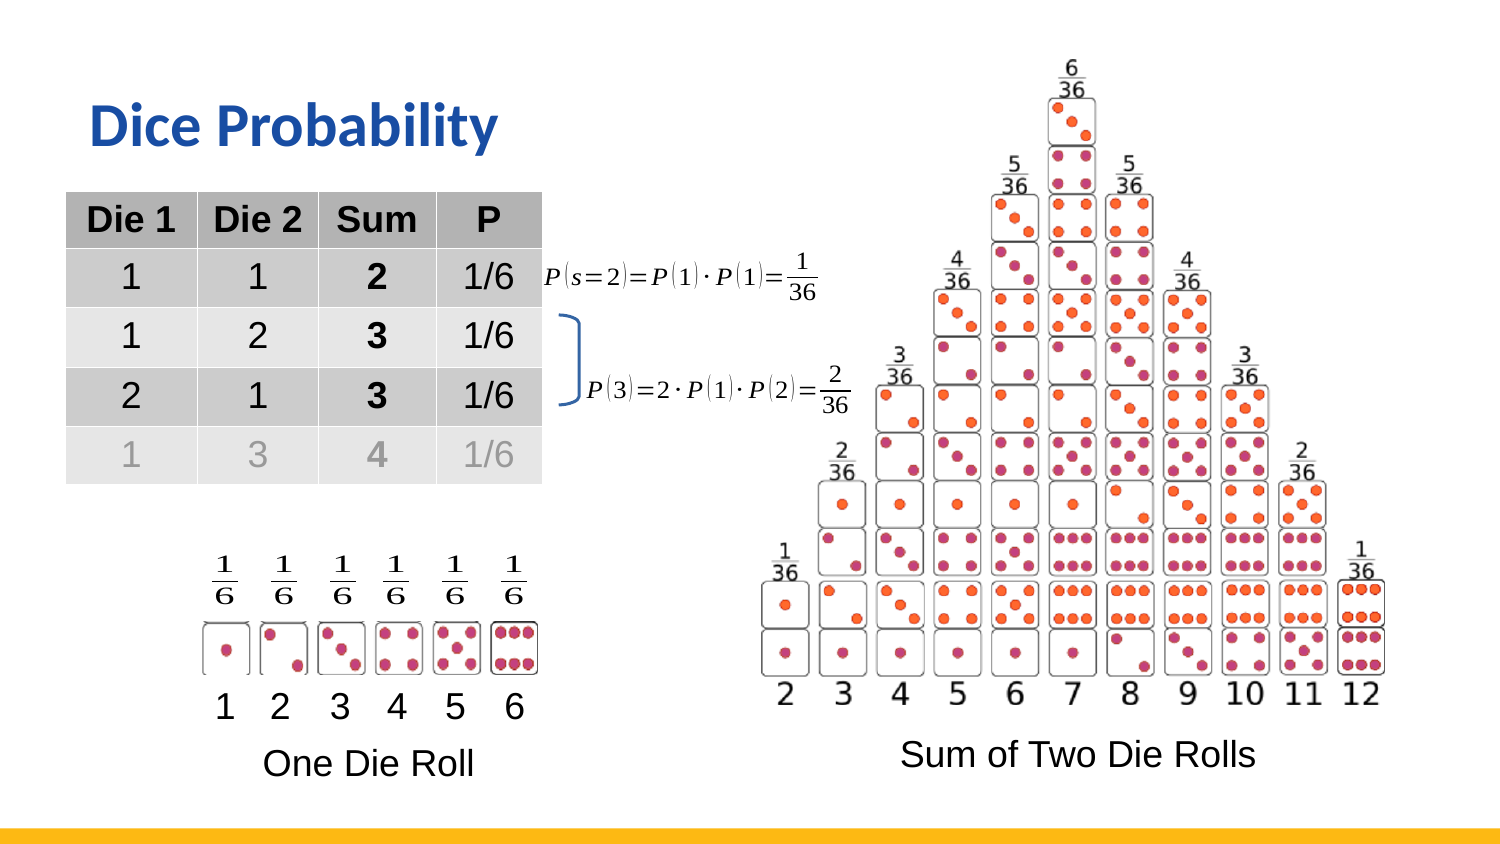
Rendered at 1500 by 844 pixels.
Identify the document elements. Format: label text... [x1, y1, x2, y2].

table_cell 1/6 [437, 249, 542, 307]
picture [761, 59, 1385, 706]
text_box [558, 314, 580, 405]
table_header Die 2 [198, 192, 318, 248]
table_header P [437, 192, 542, 248]
table_cell 1 [198, 249, 318, 307]
table_cell 4 [319, 427, 436, 484]
table_cell 1/6 [437, 308, 542, 367]
table_cell 1 [198, 368, 318, 426]
table_cell 2 [319, 249, 436, 307]
table_header Die 1 [66, 192, 197, 248]
picture [200, 620, 539, 675]
text_box 4 [372, 683, 423, 731]
text_box 5 [430, 683, 481, 731]
table_cell 1/6 [437, 427, 542, 484]
text_box 2 [255, 683, 306, 731]
table_cell 3 [198, 427, 318, 484]
text_box 3 [315, 683, 366, 731]
table_cell 1/6 [437, 368, 542, 426]
table_cell 3 [319, 308, 436, 367]
text_box 1 [200, 681, 251, 732]
table_header Sum [319, 192, 436, 248]
table_cell 1 [66, 308, 197, 367]
table_cell 2 [198, 308, 318, 367]
table_cell 1 [66, 427, 197, 484]
text_box Dice Probability [75, 0, 1425, 197]
table_cell 3 [319, 368, 436, 426]
text_box 6 [489, 681, 540, 732]
text_box One Die Roll [247, 731, 490, 789]
text_box Sum of Two Die Rolls [885, 723, 1272, 780]
table_cell 2 [66, 368, 197, 426]
table_cell 1 [66, 249, 197, 307]
